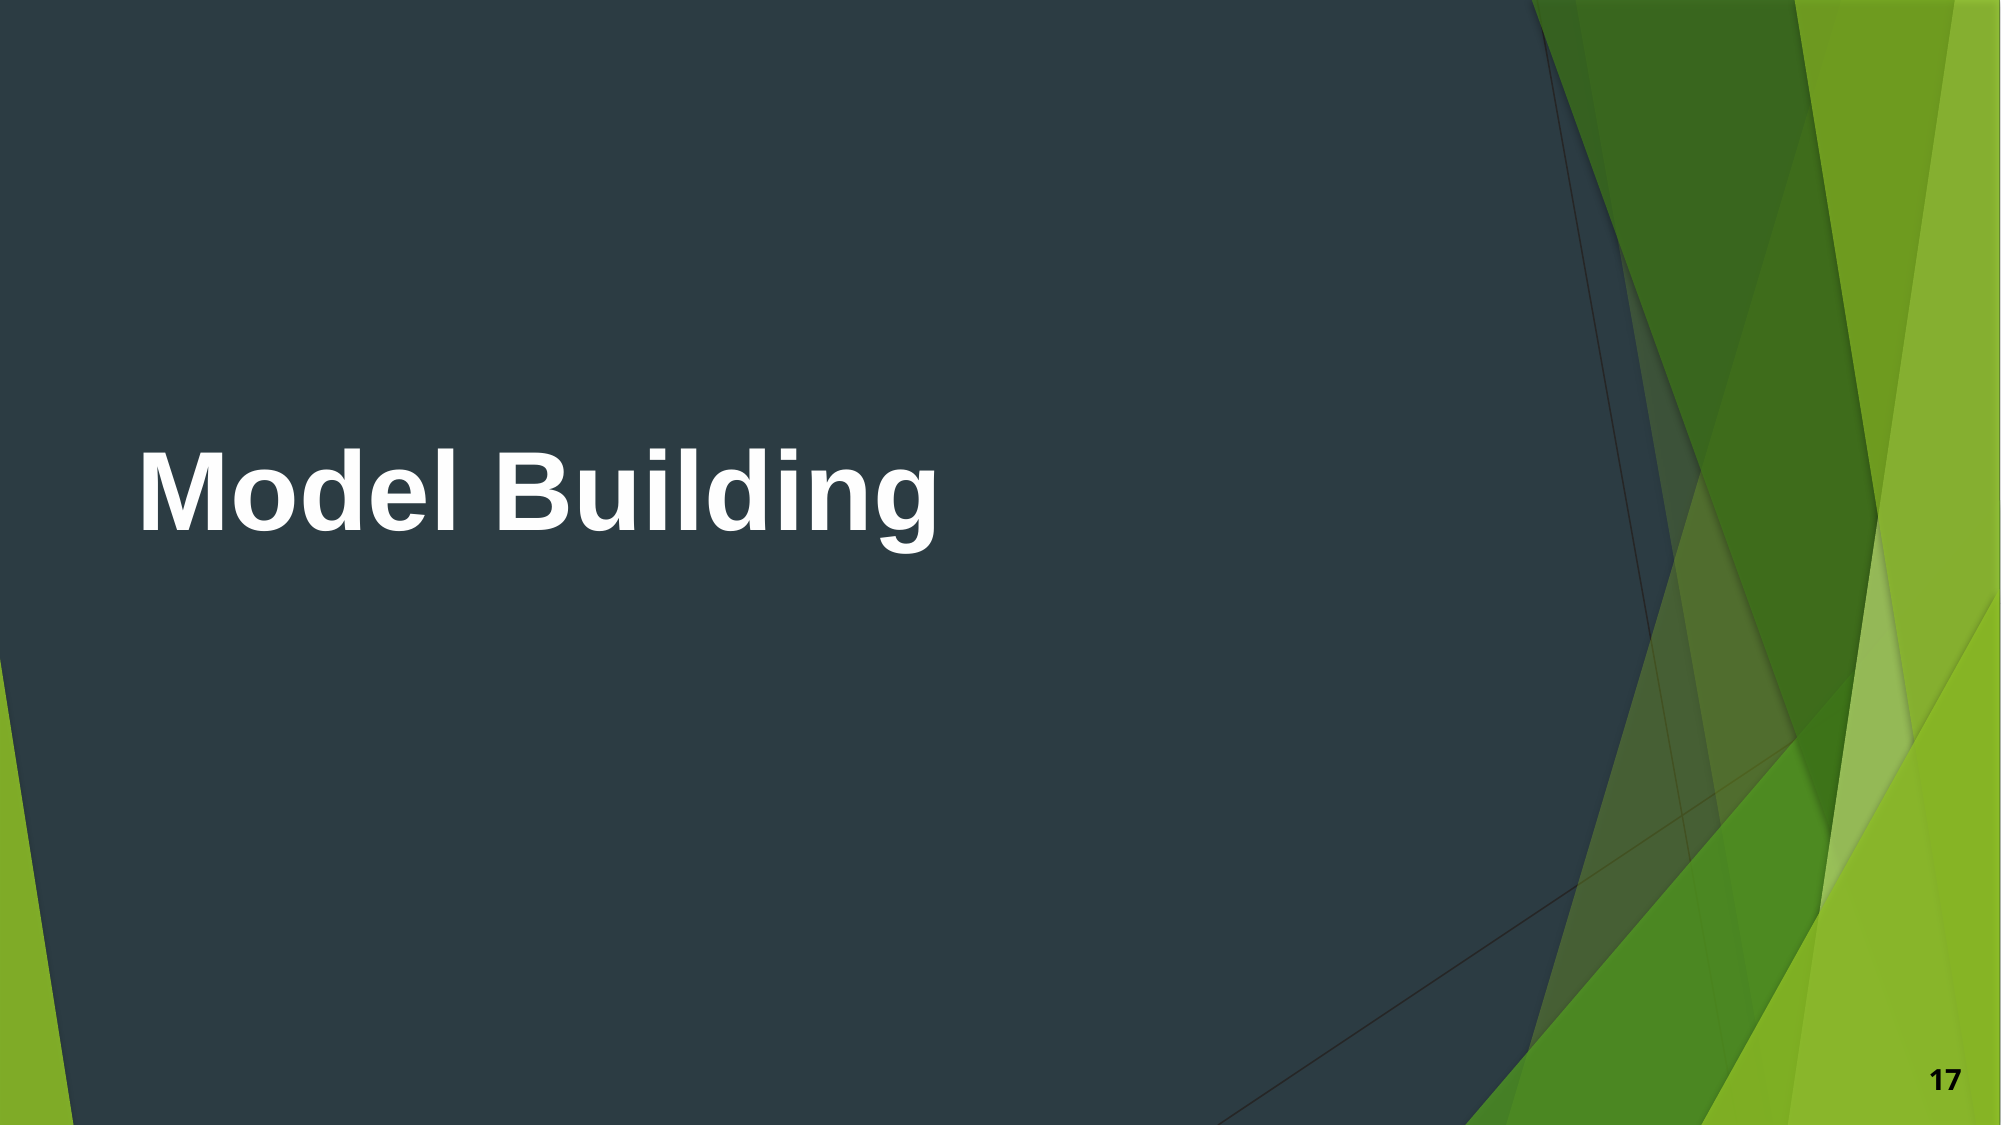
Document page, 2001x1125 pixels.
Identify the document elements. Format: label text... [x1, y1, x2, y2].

text_box Model Building [122, 410, 1553, 561]
slide_number 17 [1864, 1050, 1977, 1111]
